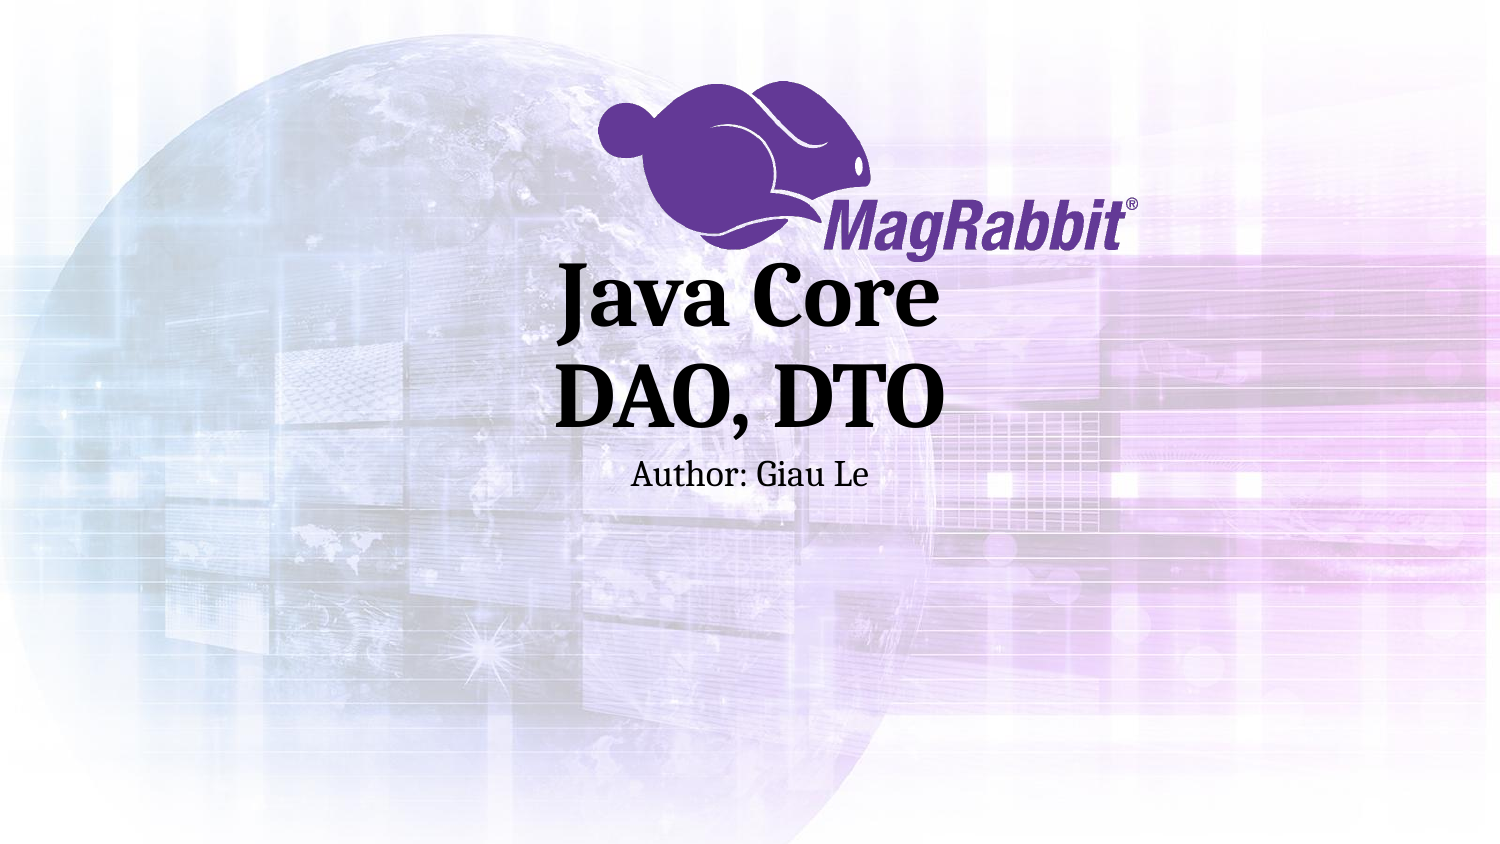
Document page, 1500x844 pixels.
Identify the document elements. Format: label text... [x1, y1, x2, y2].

subtitle Author: Giau Le [187, 443, 1313, 647]
title Java Core DAO, DTO [187, 165, 1313, 443]
picture [0, 0, 1500, 844]
